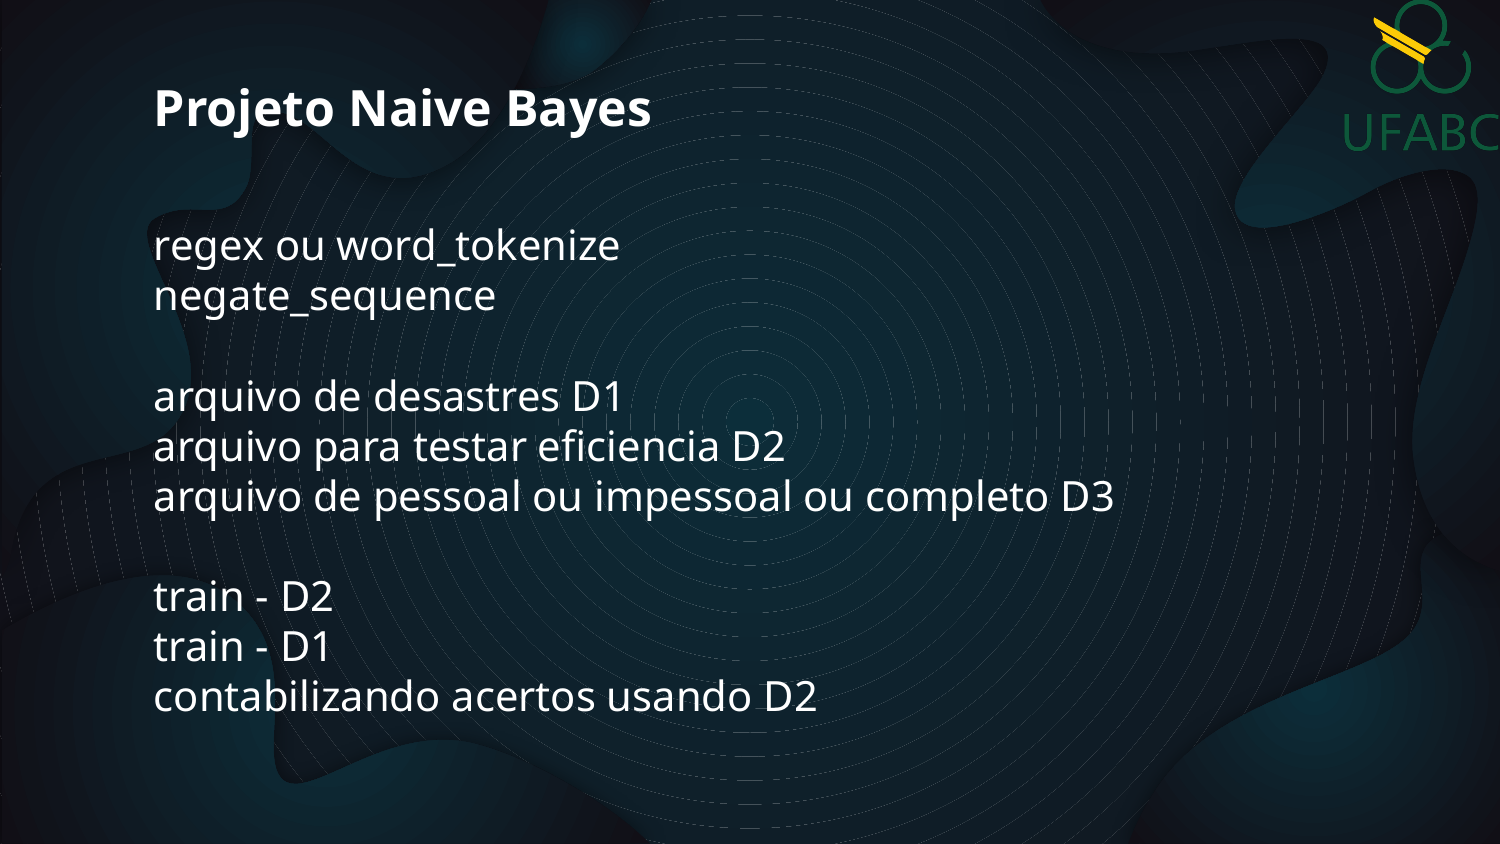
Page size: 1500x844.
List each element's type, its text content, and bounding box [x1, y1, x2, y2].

picture [1340, 0, 1500, 163]
text_box Projeto Naive Bayes [138, 61, 1318, 154]
text_box regex ou word_tokenize negate_sequence arquivo de desastres D1 arquivo para testar eficiencia D2 arquivo de pessoal ou impessoal ou completo D3 train - D2 train - D1 contabilizando acertos usando D2 [138, 154, 1336, 754]
